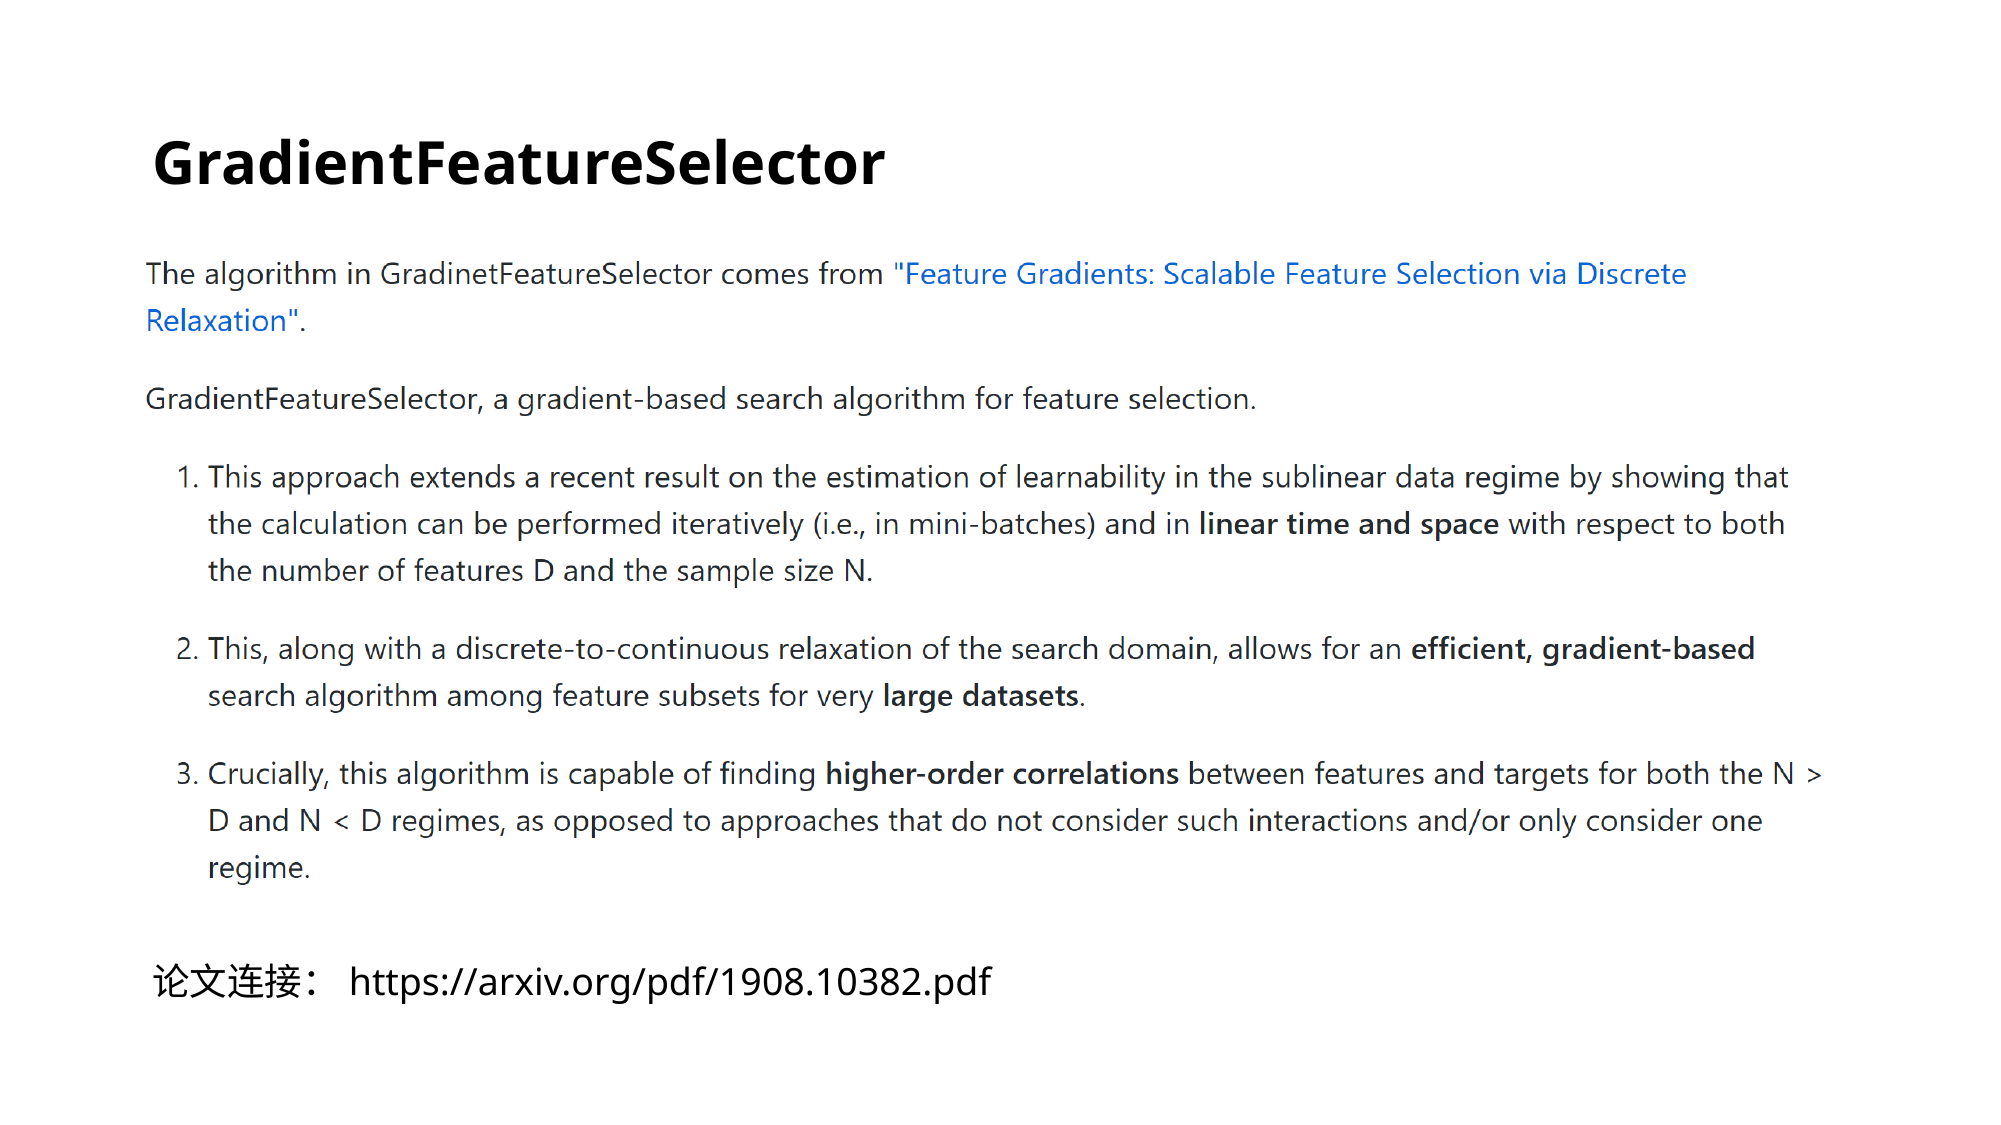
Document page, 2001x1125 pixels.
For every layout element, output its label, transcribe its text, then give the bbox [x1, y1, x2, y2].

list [118, 241, 1844, 901]
title GradientFeatureSelector [137, 59, 1863, 278]
text_box 论文连接：https://arxiv.org/pdf/1908.10382.pdf [137, 950, 1836, 1011]
